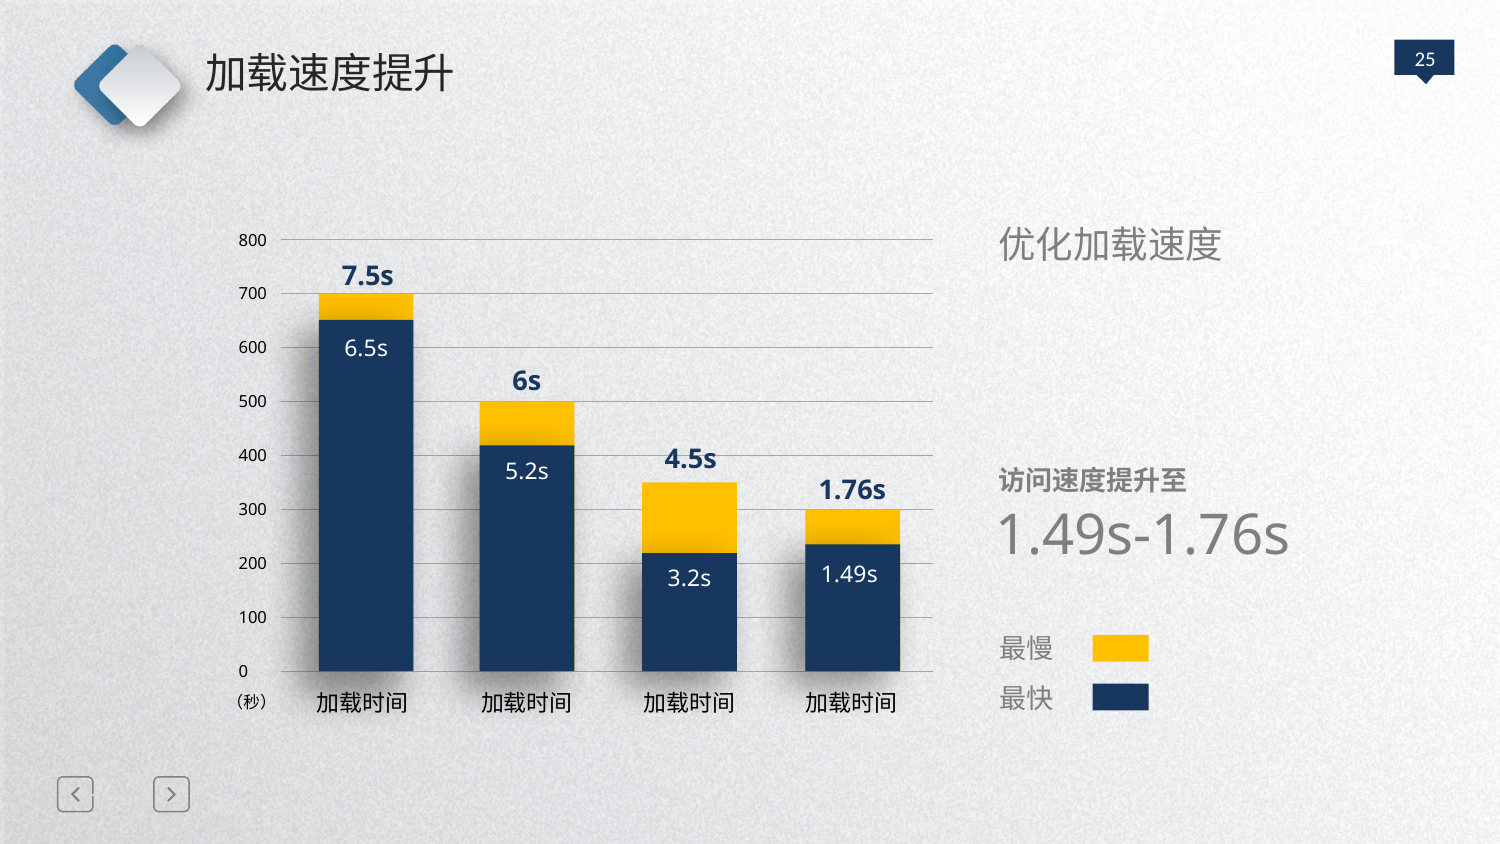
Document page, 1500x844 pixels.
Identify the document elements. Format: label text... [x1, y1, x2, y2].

text_box 300 [238, 499, 271, 520]
text_box 600 [238, 337, 271, 358]
text_box 500 [238, 391, 271, 412]
text_box （秒） [213, 684, 291, 719]
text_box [280, 239, 934, 672]
text_box 最慢 [999, 631, 1093, 664]
text_box 加载时间 [290, 712, 324, 723]
text_box 加载时间 [779, 681, 924, 723]
text_box 加载时间 [617, 681, 762, 723]
text_box [1092, 634, 1149, 662]
text_box 800 [238, 229, 271, 250]
text_box 访问速度提升至 [998, 463, 1209, 496]
text_box [1092, 683, 1149, 711]
text_box 200 [238, 553, 271, 574]
picture [0, 0, 1500, 844]
text_box 1.49s-1.76s [994, 498, 1328, 566]
text_box 加载时间 [455, 681, 600, 723]
text_box 优化加载速度 [998, 220, 1300, 267]
text_box 0 [238, 661, 271, 682]
text_box 700 [238, 282, 271, 303]
text_box 最快 [999, 681, 1093, 714]
text_box 400 [238, 445, 271, 466]
text_box 加载时间 [377, 681, 435, 723]
text_box 加载速度提升 [193, 41, 468, 103]
text_box 100 [238, 607, 271, 628]
